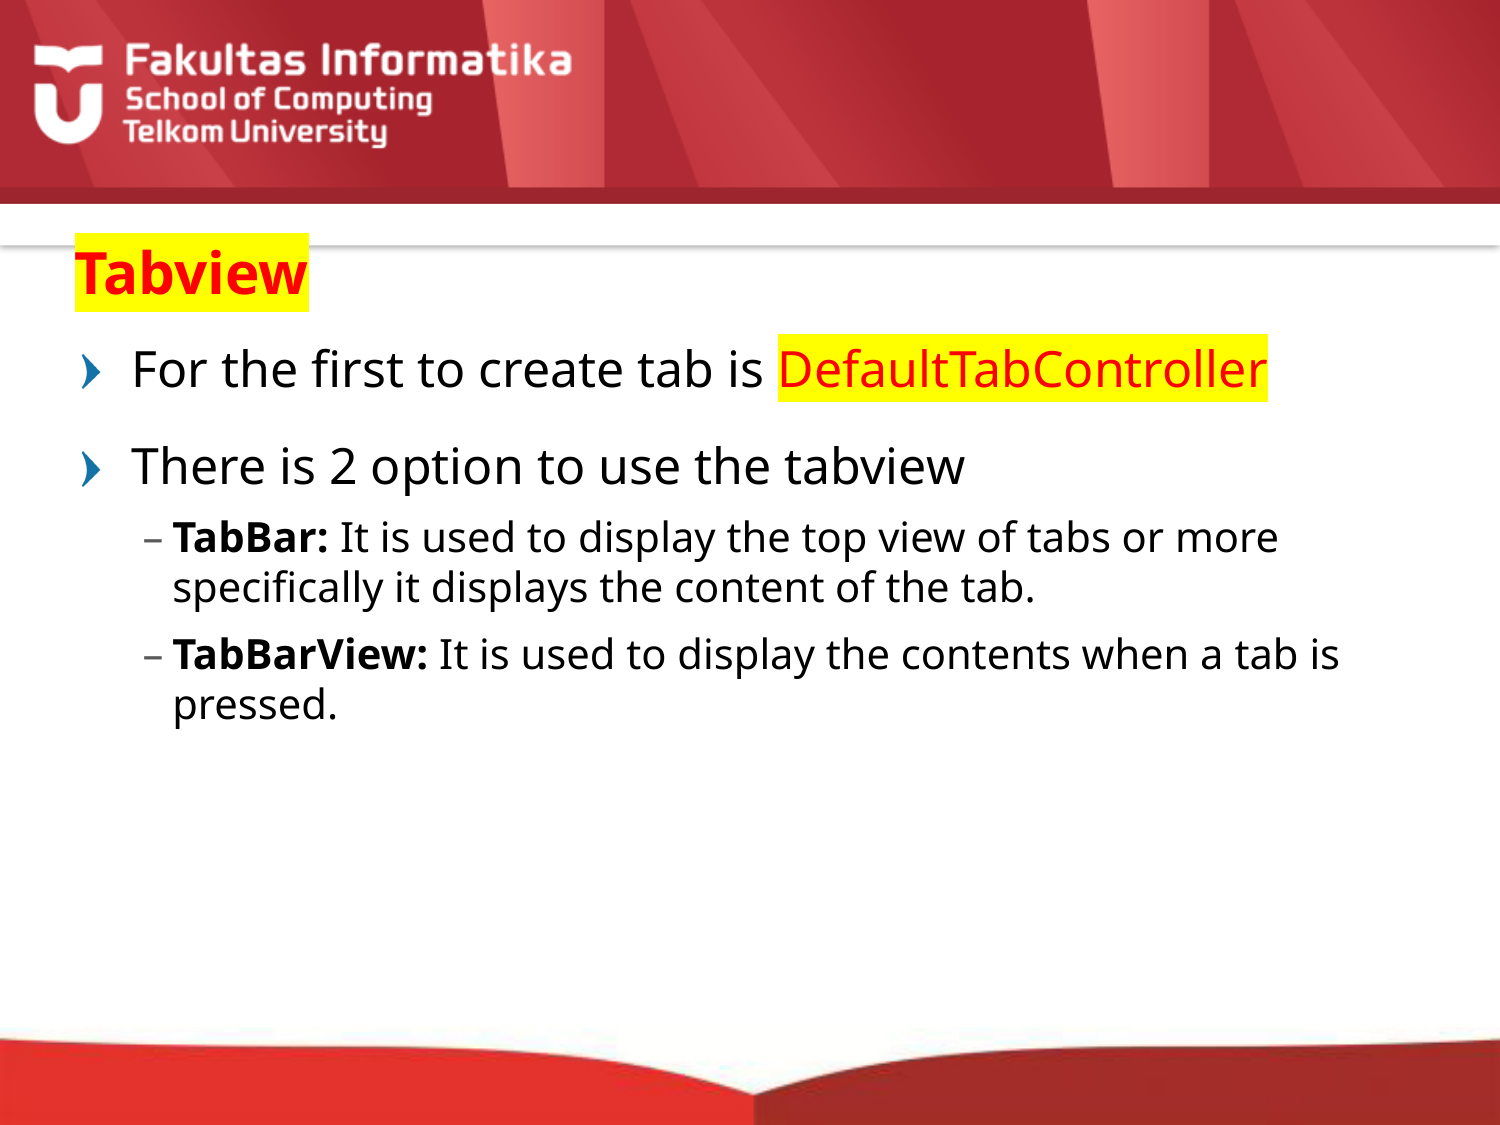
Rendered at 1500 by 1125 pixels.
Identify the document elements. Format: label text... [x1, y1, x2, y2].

list For the first to create tab is DefaultTabController There is 2 option to use the tabview TabBar: It is used to display the top view of tabs or more specifically it displays the content of the tab. TabBarView: It is used to display the contents when a tab is pressed. [60, 329, 1426, 990]
title Tabview [59, 219, 1426, 325]
picture [75, 343, 104, 391]
picture [0, 0, 1500, 203]
picture [0, 1024, 1500, 1125]
picture [75, 440, 104, 489]
